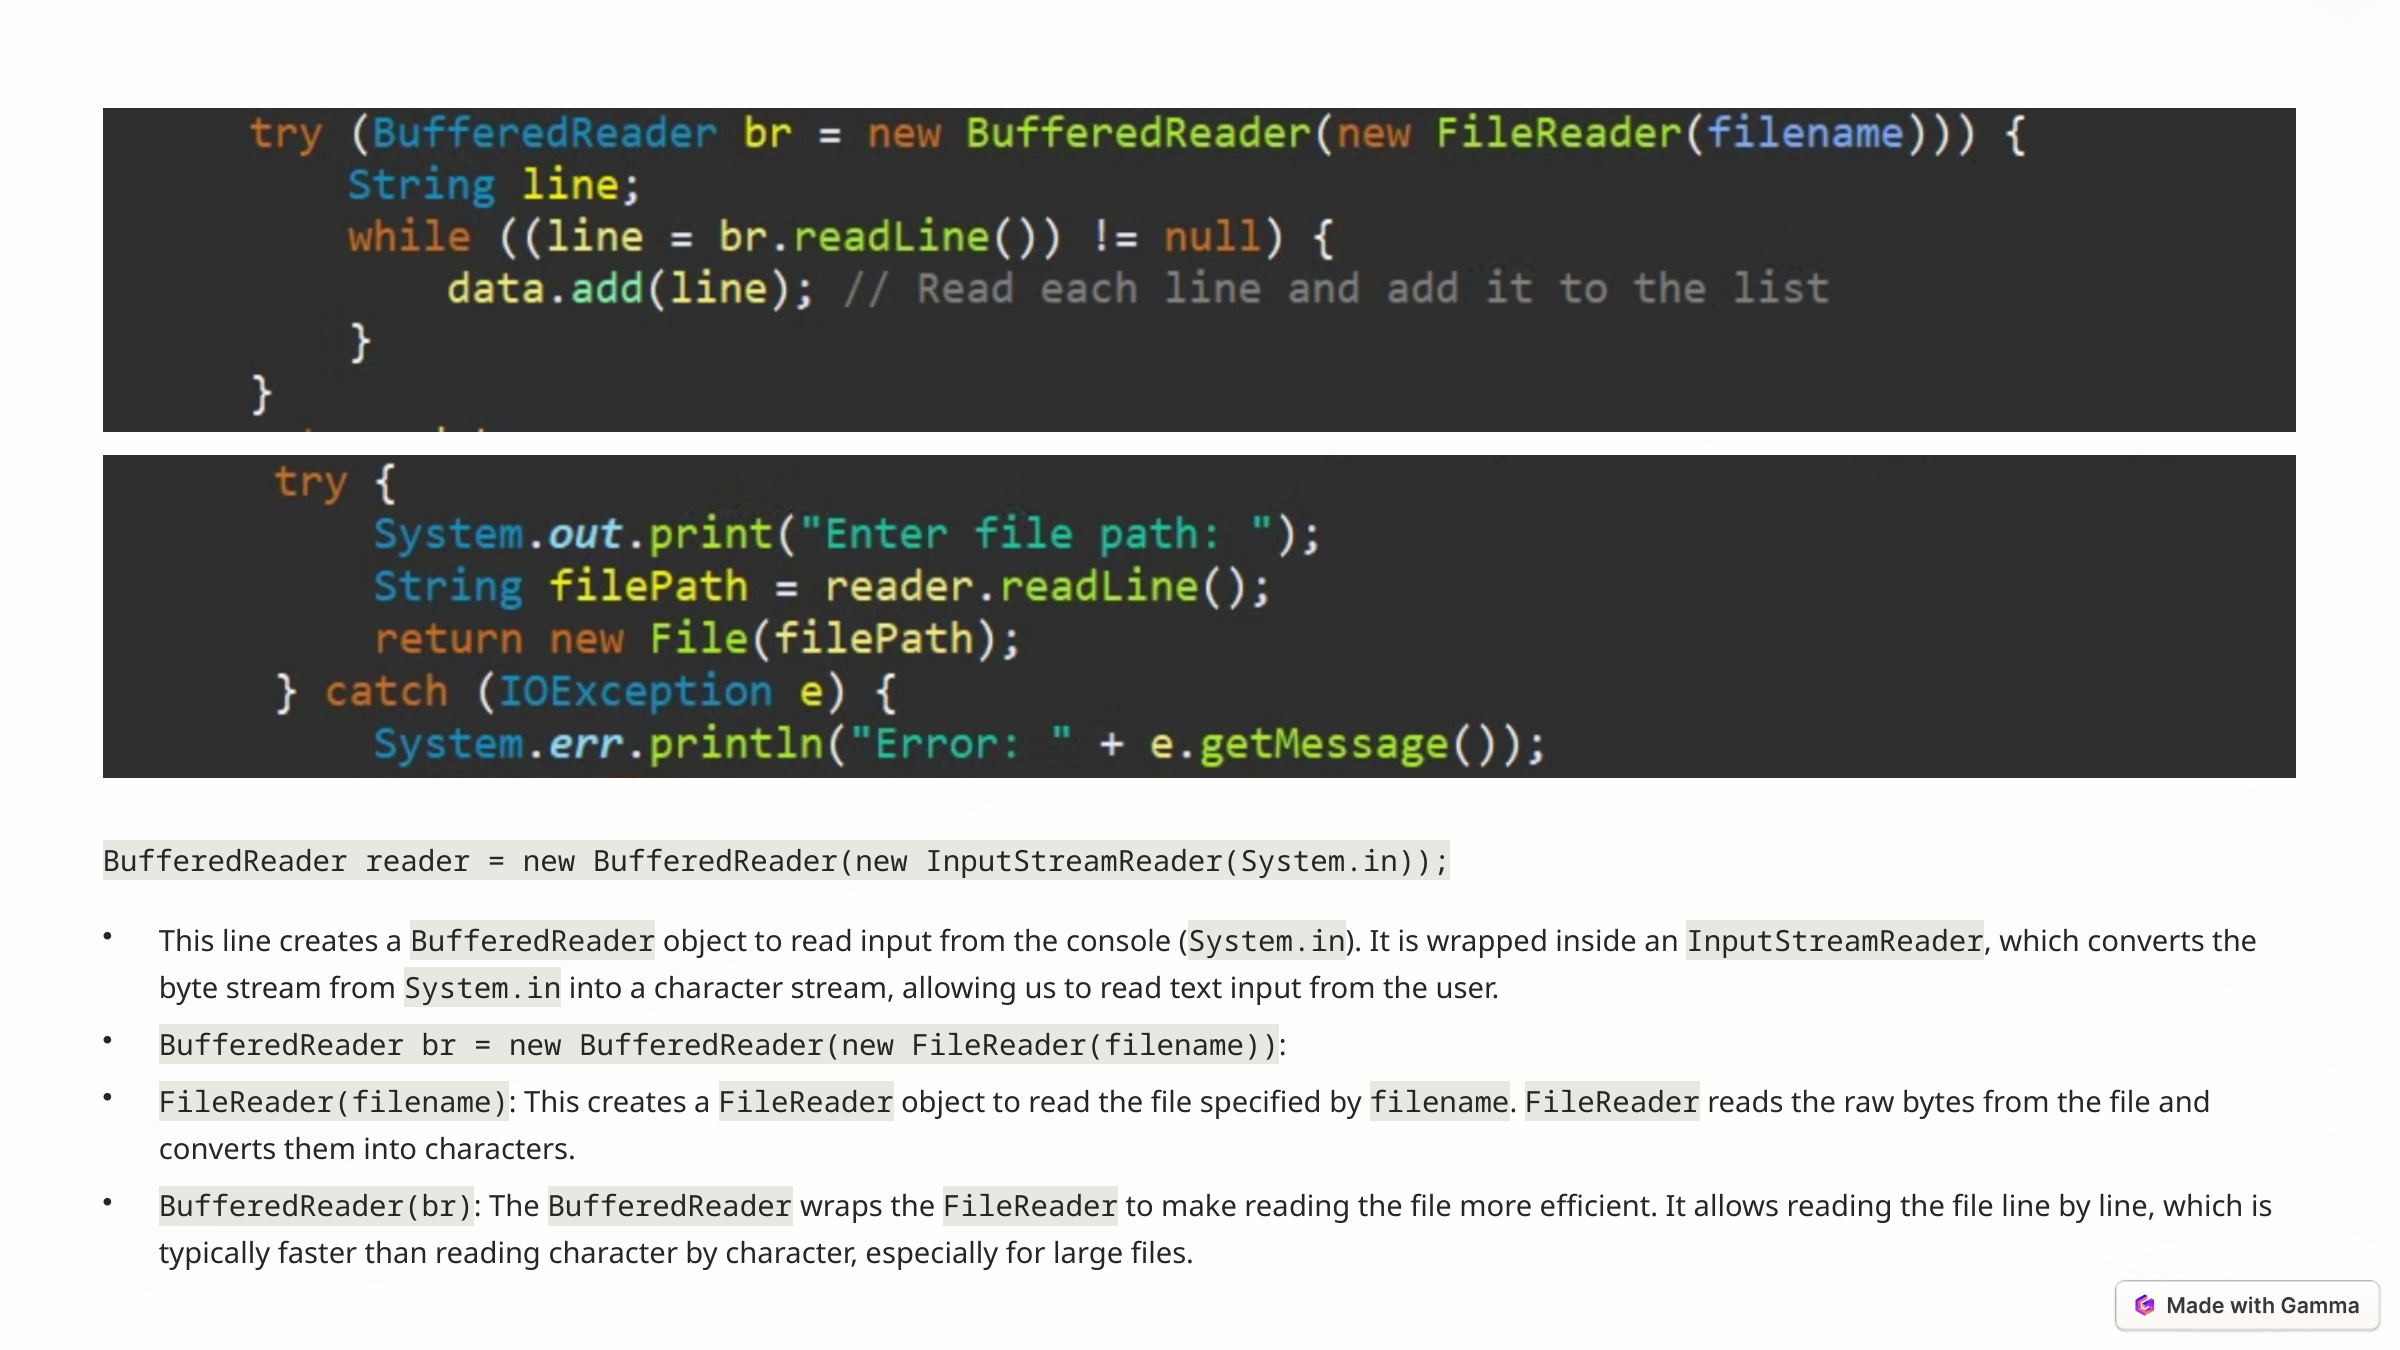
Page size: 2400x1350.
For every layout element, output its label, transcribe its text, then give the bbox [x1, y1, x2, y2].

picture [103, 108, 2296, 432]
text_box BufferedReader br = new BufferedReader(new FileReader(filename)): [102, 1014, 2298, 1062]
text_box FileReader(filename): This creates a FileReader object to read the file specified by filename. FileReader reads the raw bytes from the file and converts them into characters. [102, 1071, 2298, 1166]
picture [2106, 1271, 2389, 1339]
text_box This line creates a BufferedReader object to read input from the console (System.in). It is wrapped inside an InputStreamReader, which converts the byte stream from System.in into a character stream, allowing us to read text input from the user. [102, 910, 2298, 1004]
text_box BufferedReader(br): The BufferedReader wraps the FileReader to make reading the file more efficient. It allows reading the file line by line, which is typically faster than reading character by character, especially for large files. [102, 1175, 2298, 1270]
text_box BufferedReader reader = new BufferedReader(new InputStreamReader(System.in)); [102, 830, 2298, 878]
picture [103, 455, 2296, 778]
